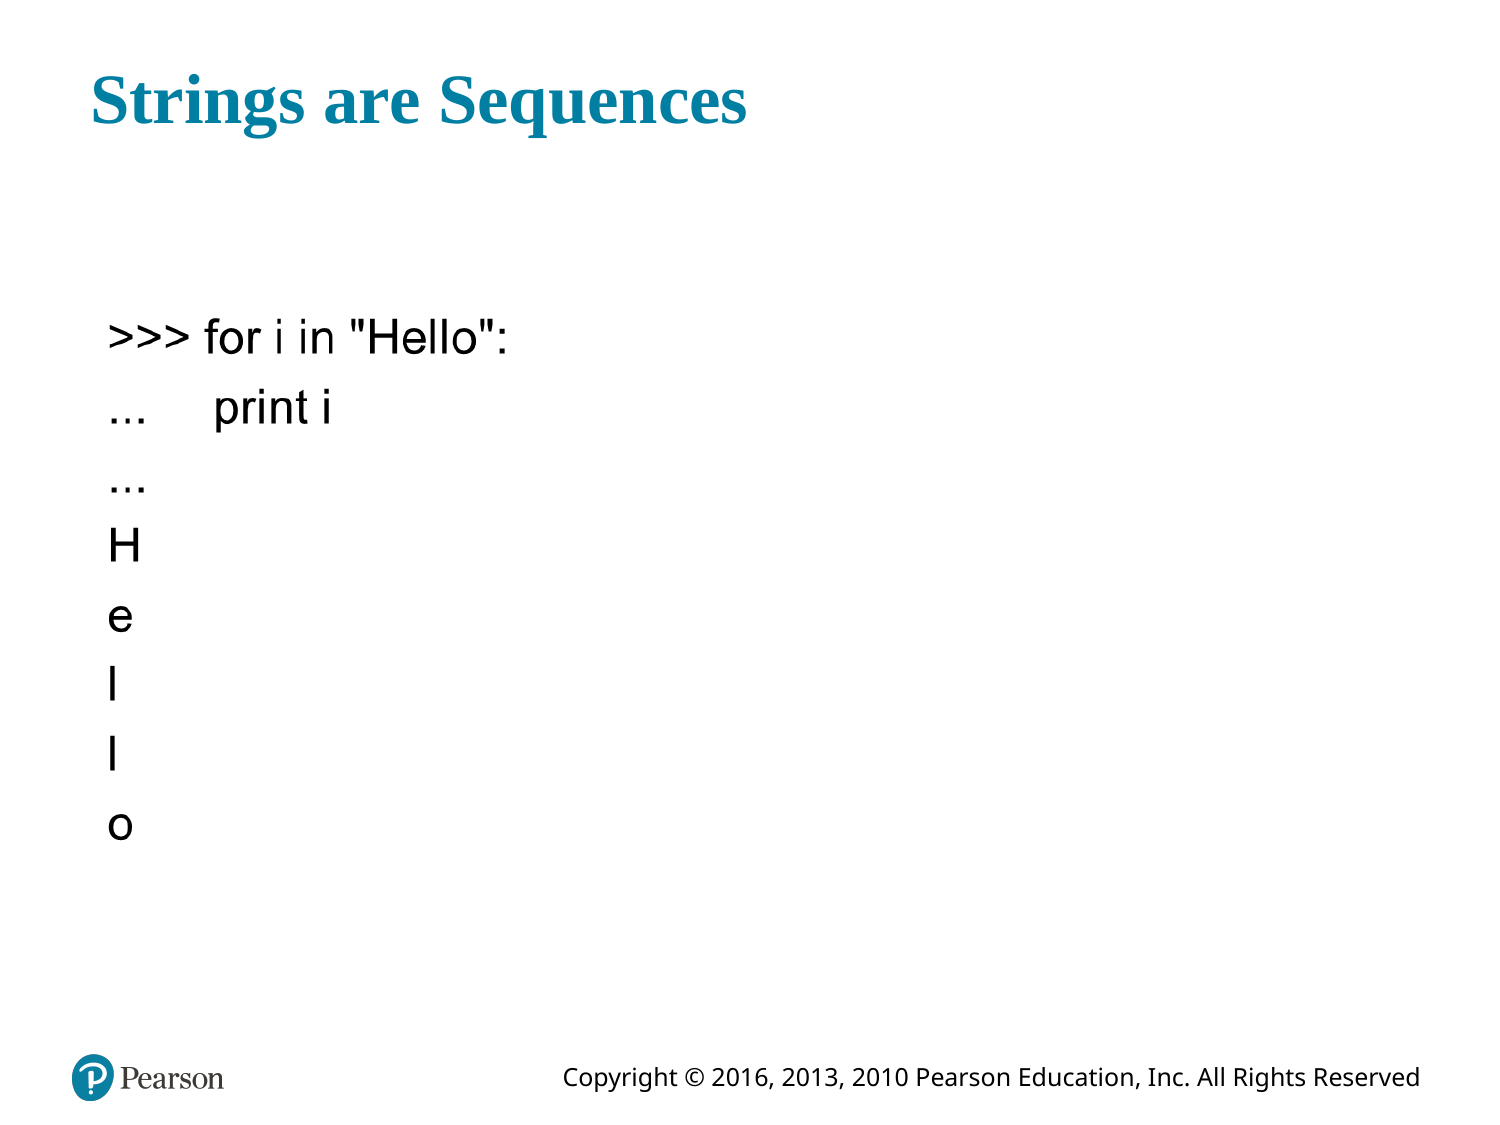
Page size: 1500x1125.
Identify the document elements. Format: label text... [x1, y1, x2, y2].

picture [72, 1054, 88, 1070]
picture [99, 309, 508, 847]
picture [80, 1063, 106, 1088]
picture [98, 1054, 224, 1101]
title Strings are Sequences [75, 37, 1425, 213]
picture [72, 1087, 83, 1101]
